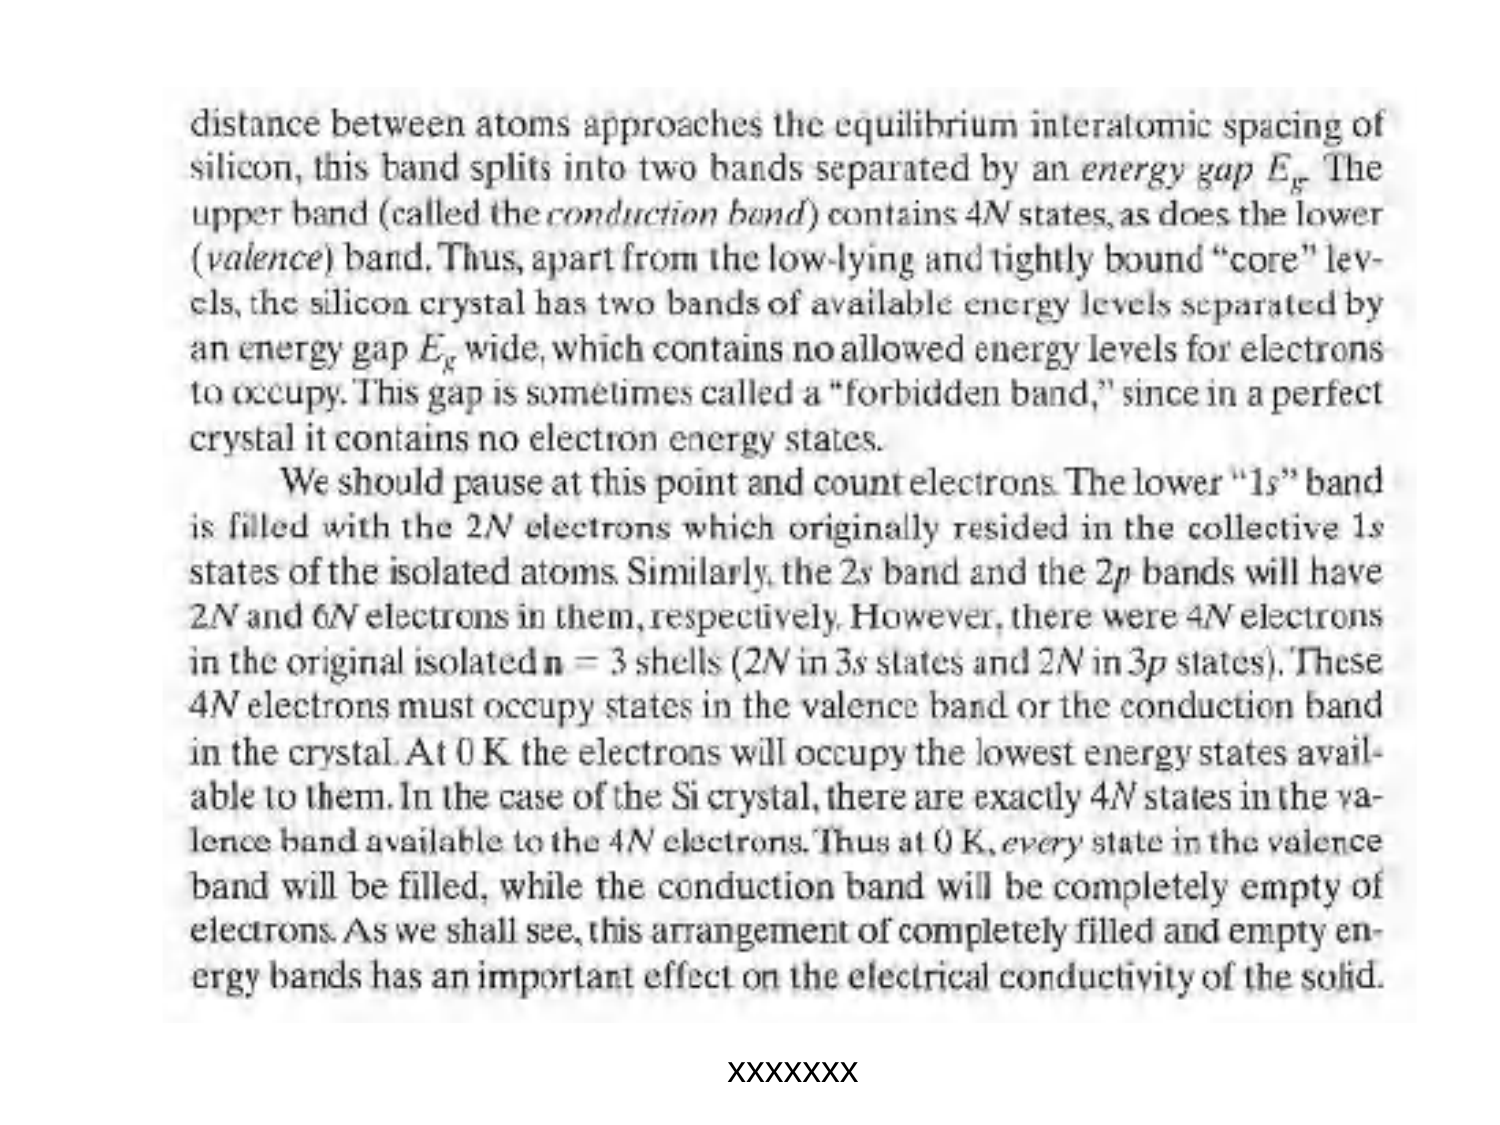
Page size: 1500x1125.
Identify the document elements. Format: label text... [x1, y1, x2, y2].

text_box xxxxxxx [712, 1037, 925, 1098]
picture [162, 87, 1417, 1023]
